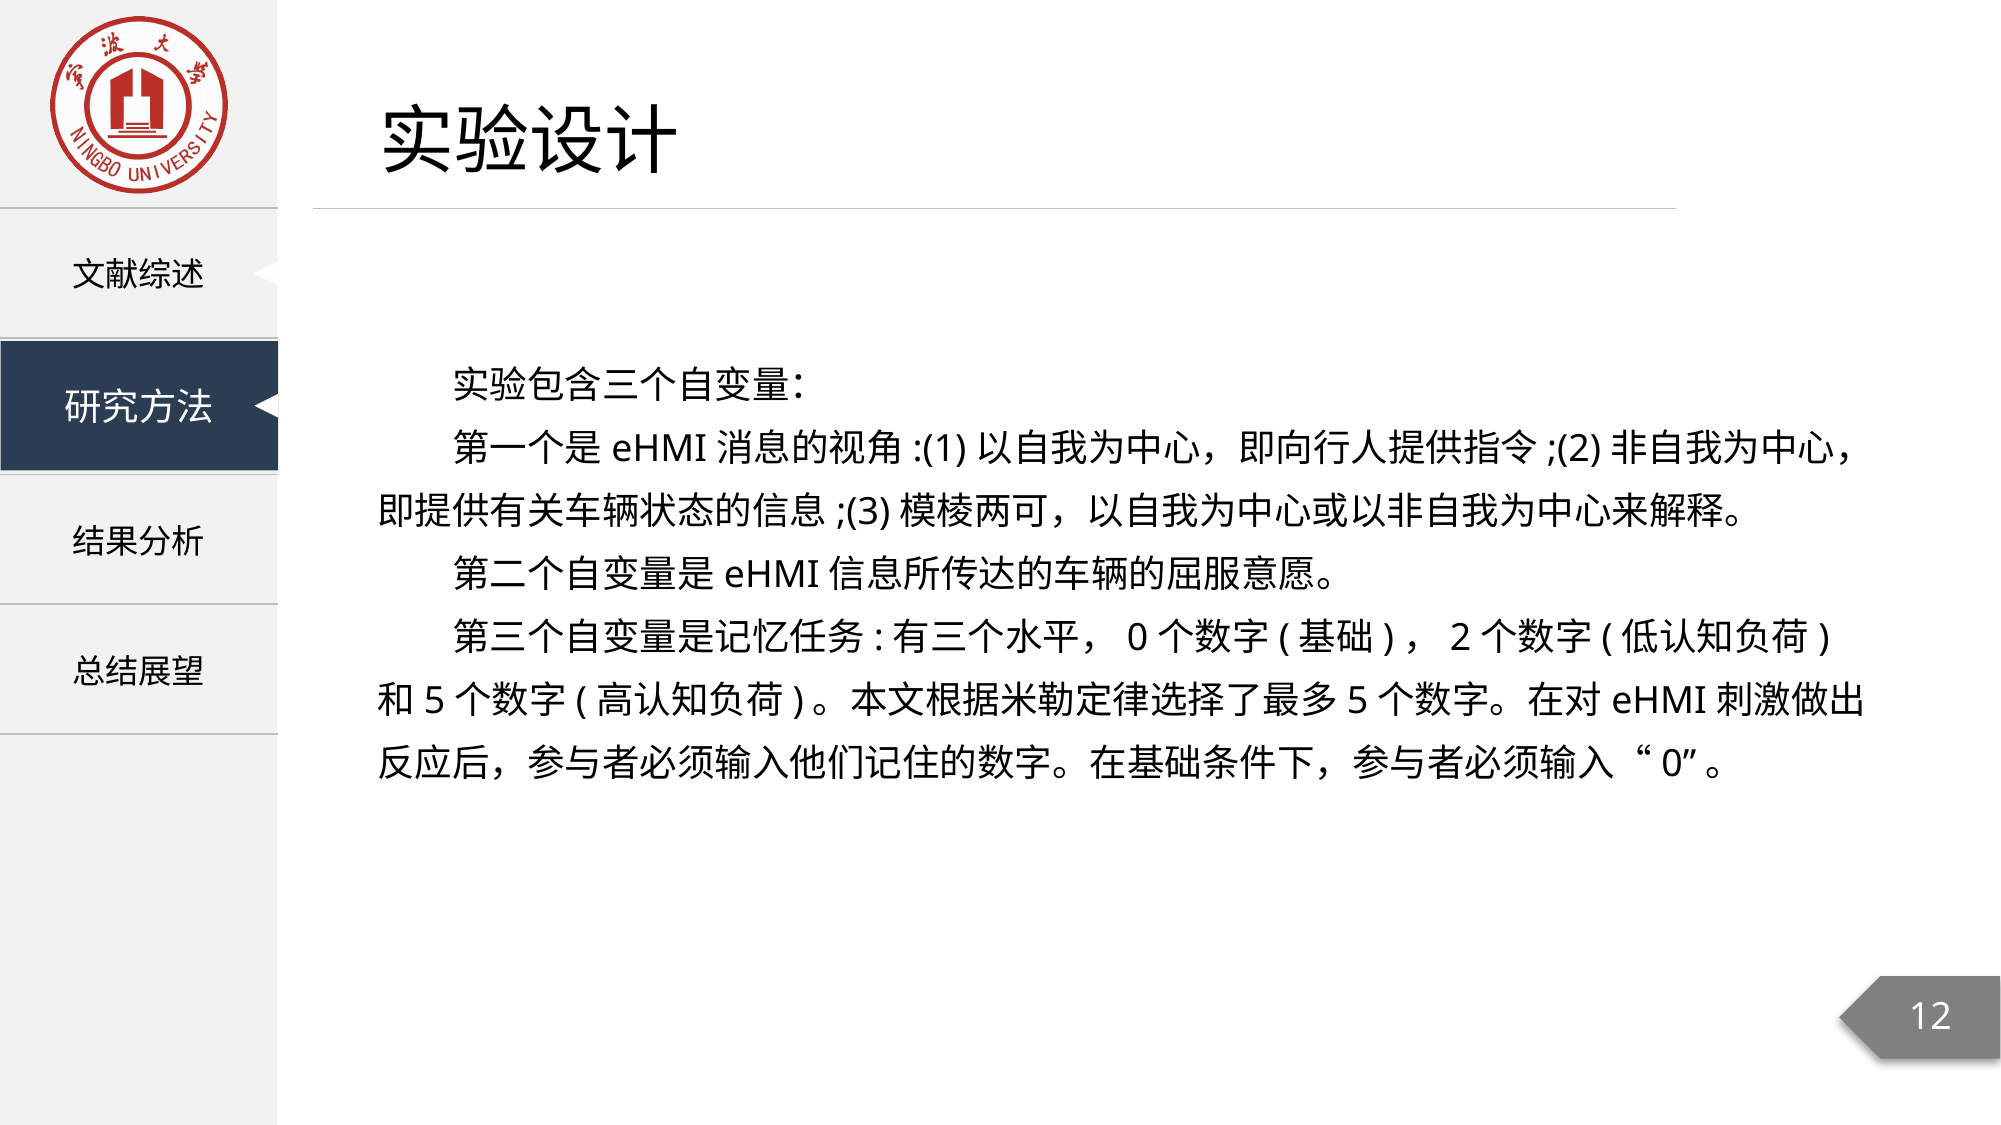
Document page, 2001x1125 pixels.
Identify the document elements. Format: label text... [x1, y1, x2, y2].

text_box 实验设计 [364, 85, 695, 190]
text_box 实验包含三个自变量： 第一个是eHMI消息的视角:(1)以自我为中心，即向行人提供指令;(2)非自我为中心，即提供有关车辆状态的信息;(3)模棱两可，以自我为中心或以非自我为中心来解释。 第二个自变量是eHMI信息所传达的车辆的屈服意愿。 第三个自变量是记忆任务:有三个水平，0个数字(基础)，2个数字(低认知负荷)和5个数字(高认知负荷)。本文根据米勒定律选择了最多5个数字。在对eHMI刺激做出反应后，参与者必须输入他们记住的数字。在基础条件下，参与者必须输入“0”。 [362, 335, 1885, 792]
picture [50, 16, 228, 194]
